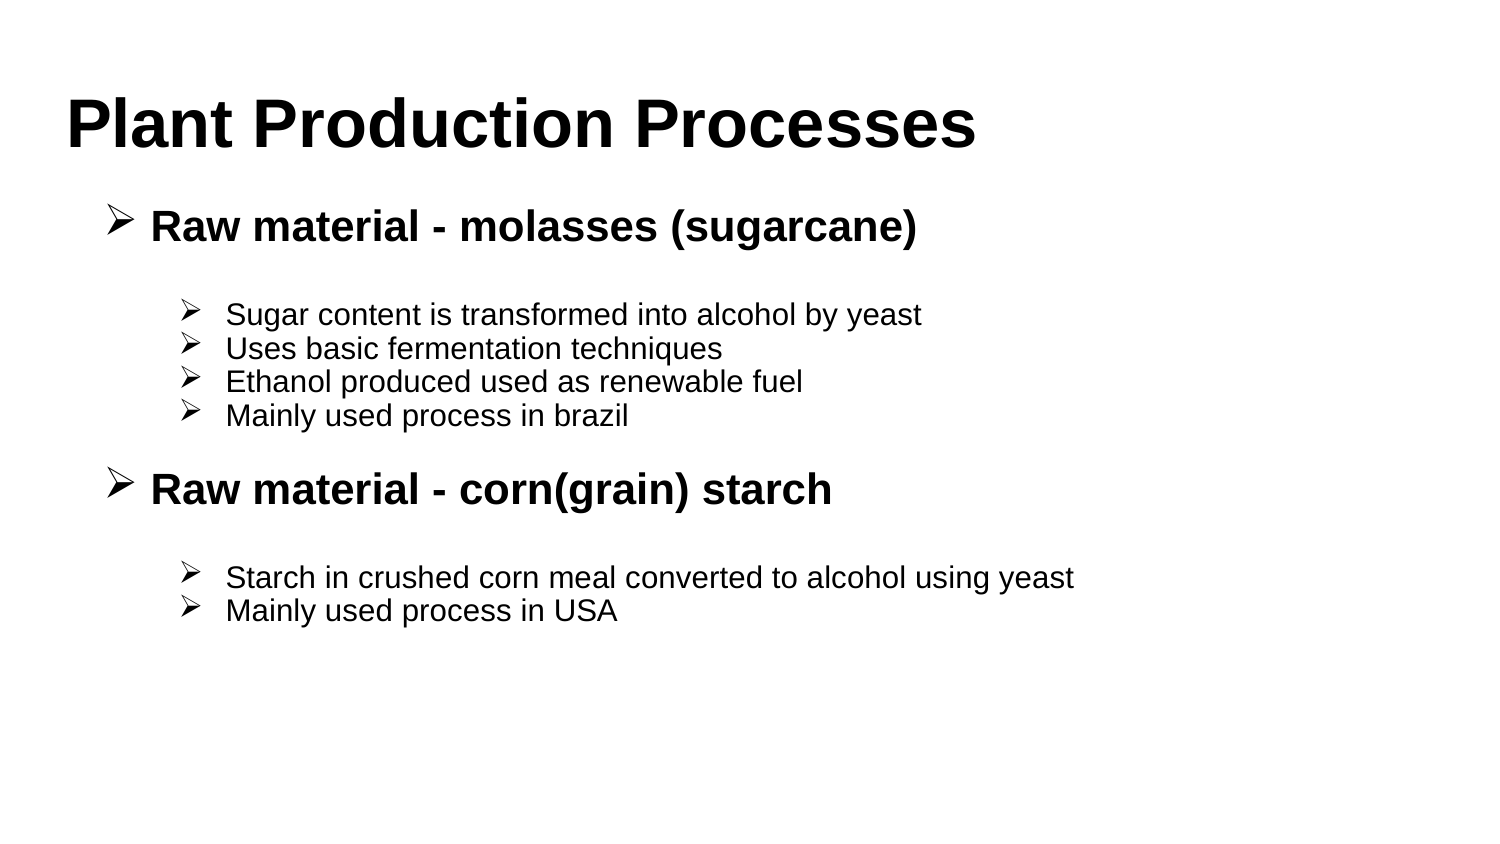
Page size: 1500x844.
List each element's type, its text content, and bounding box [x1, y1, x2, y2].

list Raw material - molasses (sugarcane) Sugar content is transformed into alcohol by yeast Uses basic fermentation techniques Ethanol produced used as renewable fuel Mainly used process in brazil Raw material - corn(grain) starch Starch in crushed corn meal converted to alcohol using yeast Mainly used process in USA [51, 189, 1449, 750]
title Plant Production Processes [51, 72, 1449, 167]
